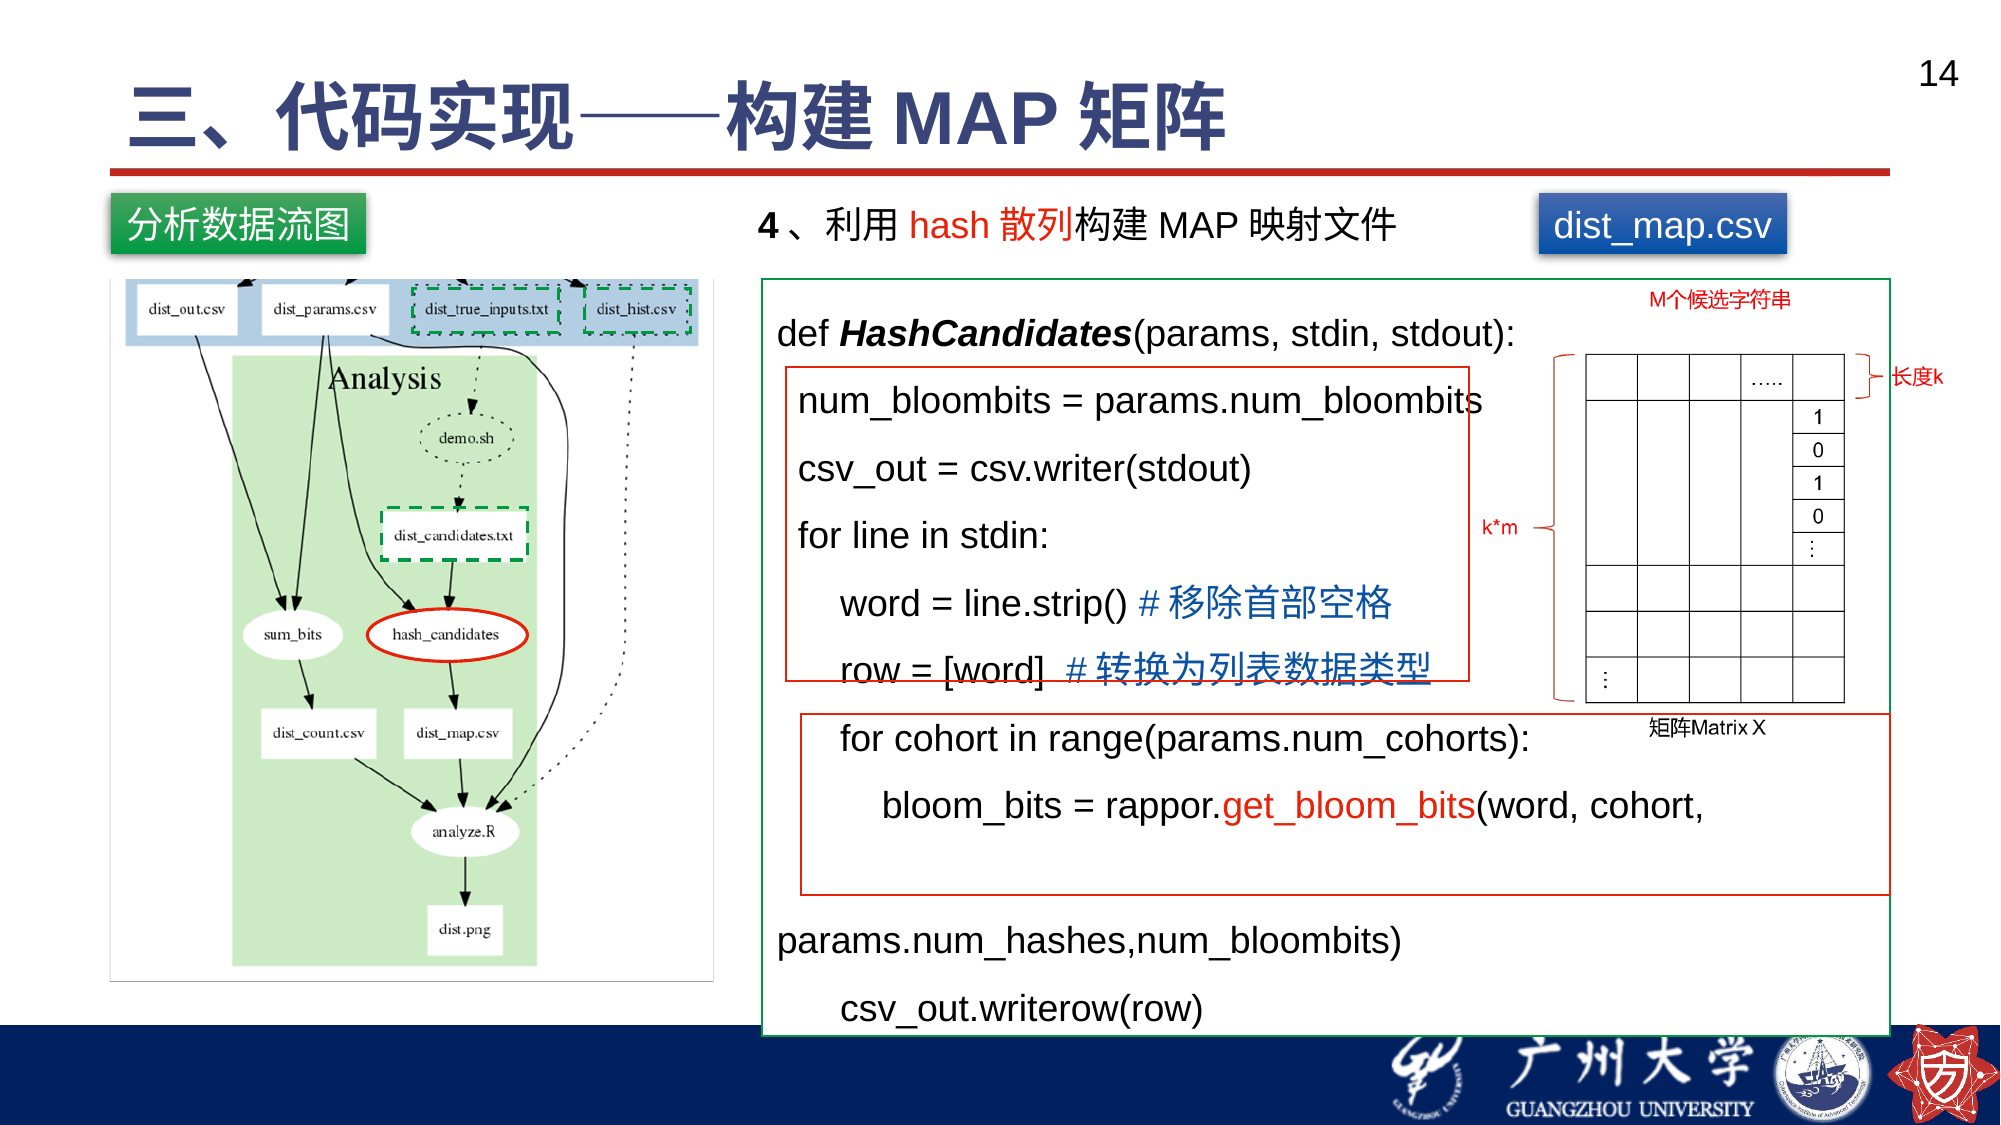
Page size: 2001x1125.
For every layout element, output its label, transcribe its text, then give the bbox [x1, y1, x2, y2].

text_box 14 [1903, 41, 1975, 102]
text_box [800, 713, 1891, 896]
text_box 4、利用hash散列构建MAP映射文件 [743, 193, 1414, 254]
picture [109, 279, 714, 982]
text_box dist_map.csv [1539, 193, 1788, 254]
picture [1378, 1018, 2001, 1125]
title 三、代码实现——构建MAP矩阵 [109, 0, 1890, 169]
text_box 分析数据流图 [111, 193, 366, 254]
text_box [785, 366, 1469, 682]
picture [1469, 279, 1956, 752]
text_box def HashCandidates(params, stdin, stdout): num_bloombits = params.num_bloombits csv_out = csv.writer(stdout) for line in stdin: word = line.strip() #移除首部空格 row = [word] #转换为列表数据类型 for cohort in range(params.num_cohorts): bloom_bits = rappor.get_bloom_bits(word, cohort, params.num_hashes,num_bloombits) csv_out.writerow(row) [761, 278, 1891, 1037]
